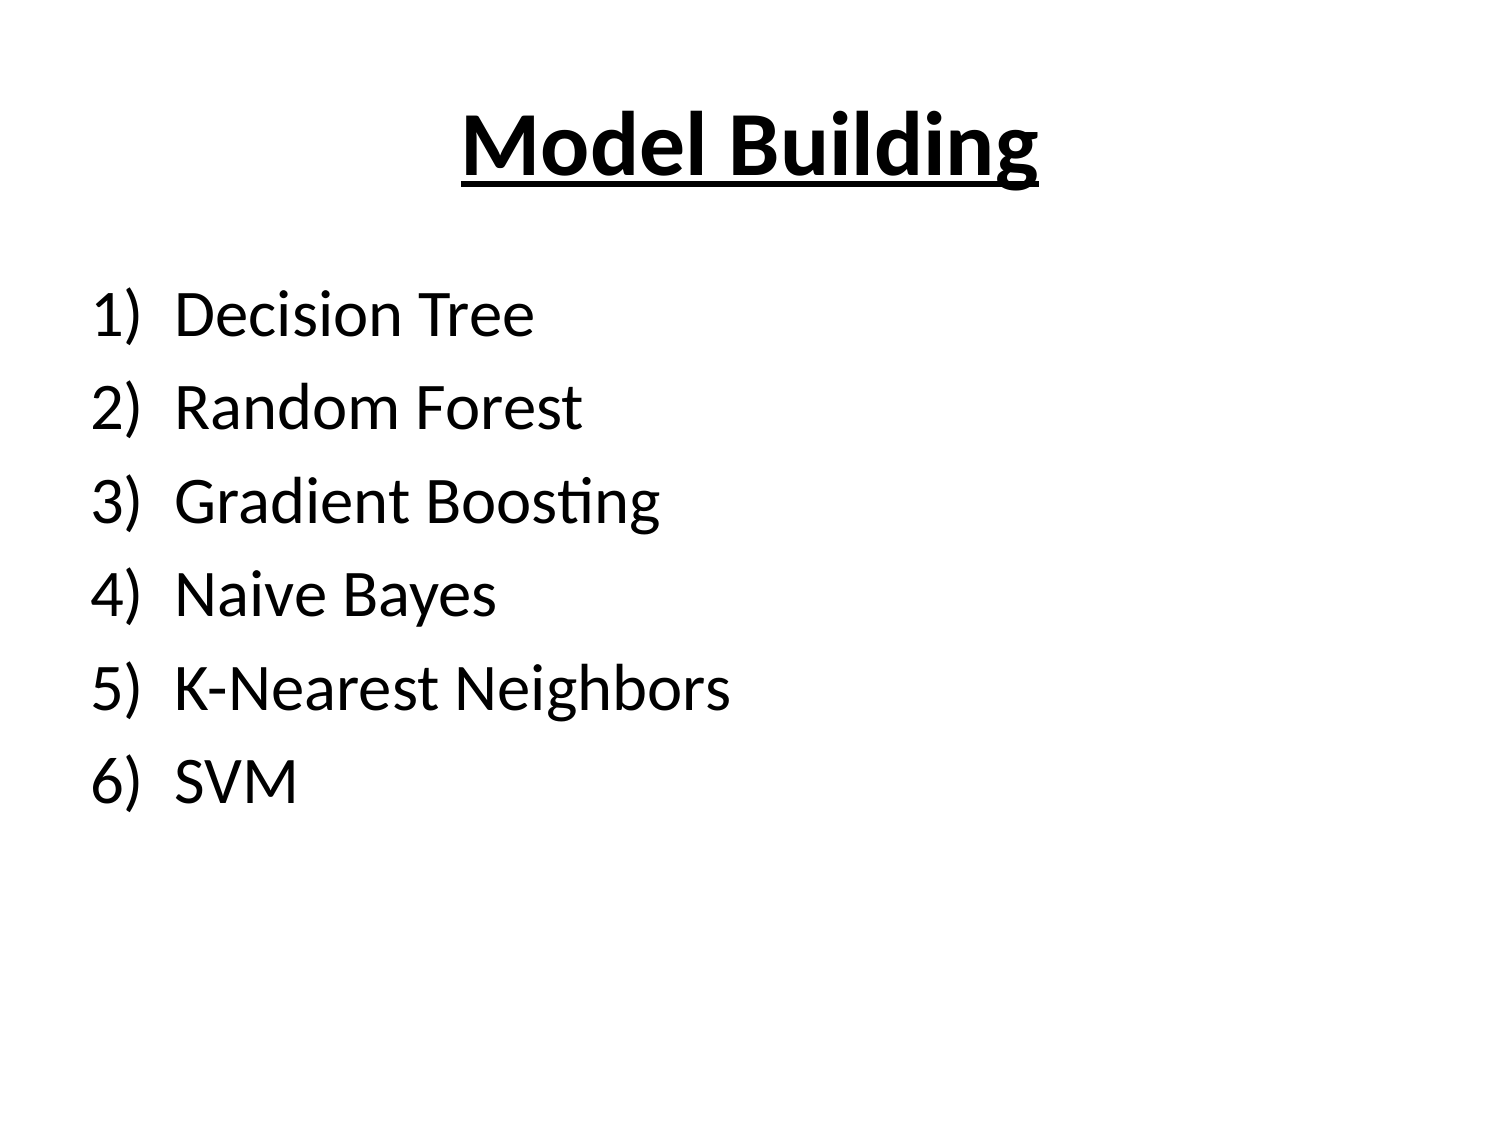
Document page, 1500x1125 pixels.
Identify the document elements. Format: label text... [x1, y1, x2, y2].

title Model Building [75, 45, 1425, 233]
list Decision Tree Random Forest Gradient Boosting Naive Bayes K-Nearest Neighbors SVM [75, 262, 1425, 1005]
